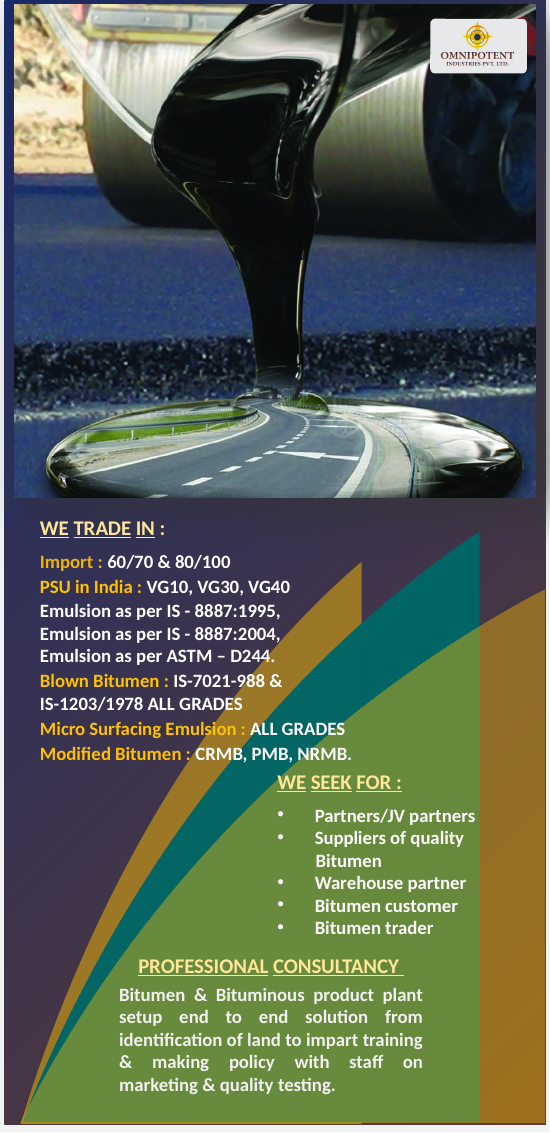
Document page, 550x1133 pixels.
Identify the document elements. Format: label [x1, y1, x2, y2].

text_box [4, 0, 546, 1125]
